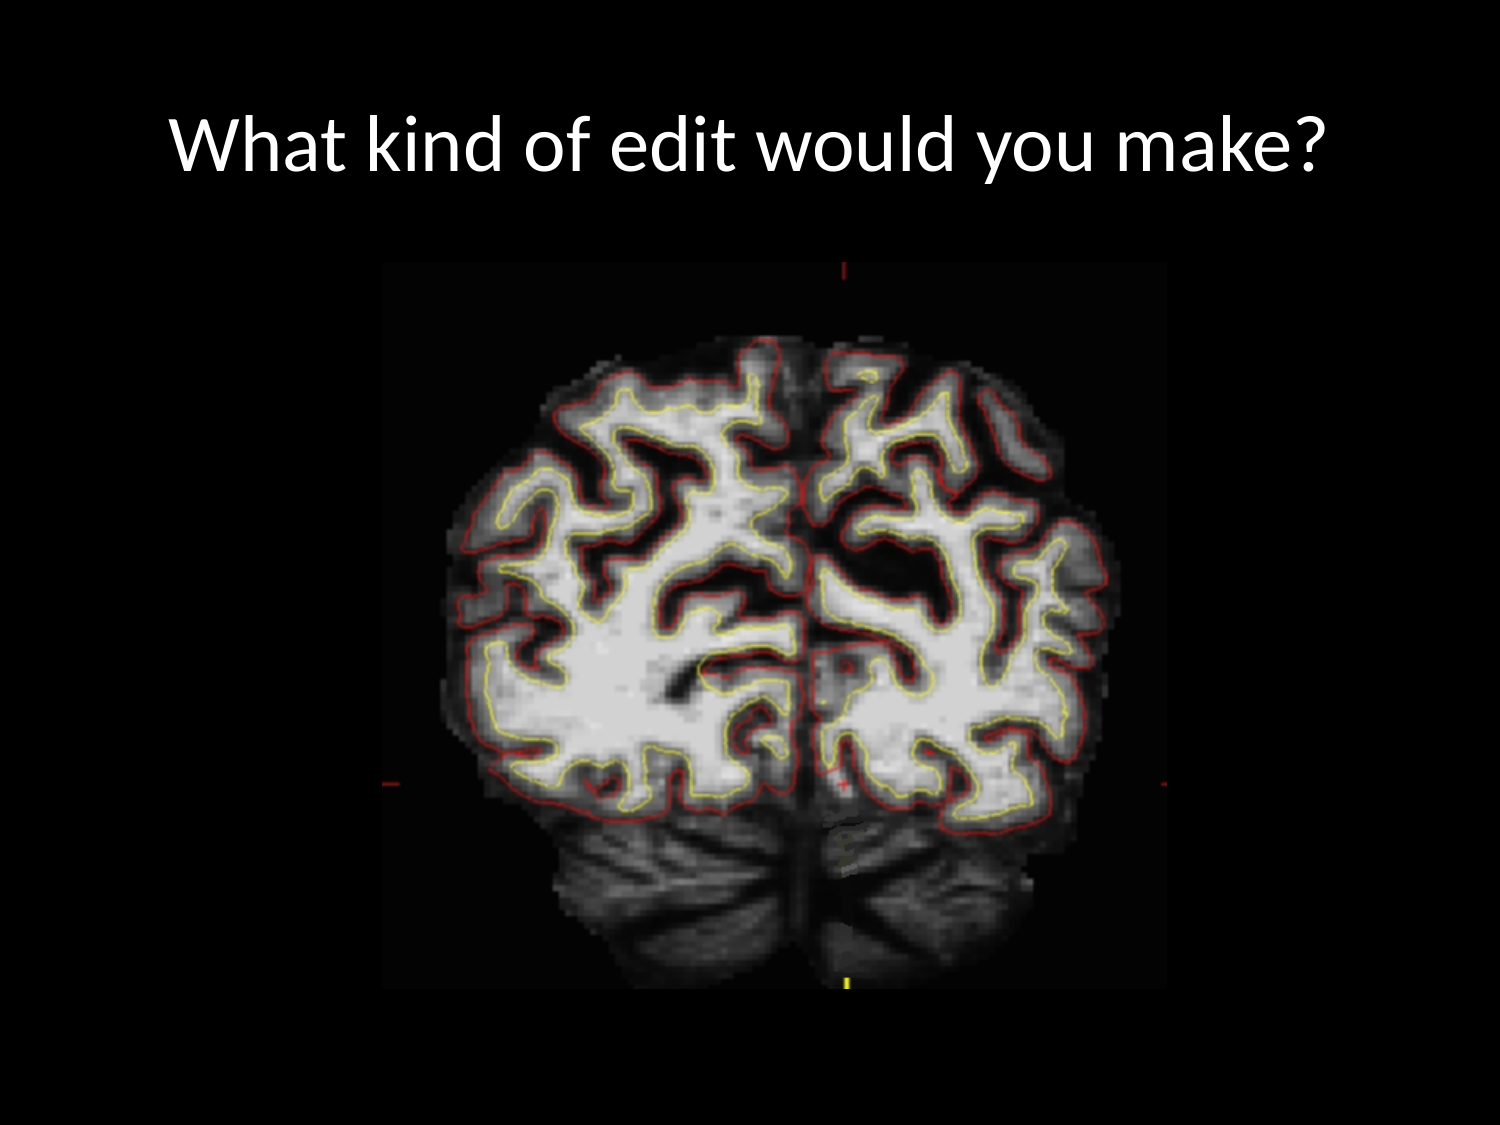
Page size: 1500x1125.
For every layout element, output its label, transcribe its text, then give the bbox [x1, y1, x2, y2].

picture [381, 262, 1167, 990]
title What kind of edit would you make? [75, 45, 1425, 233]
